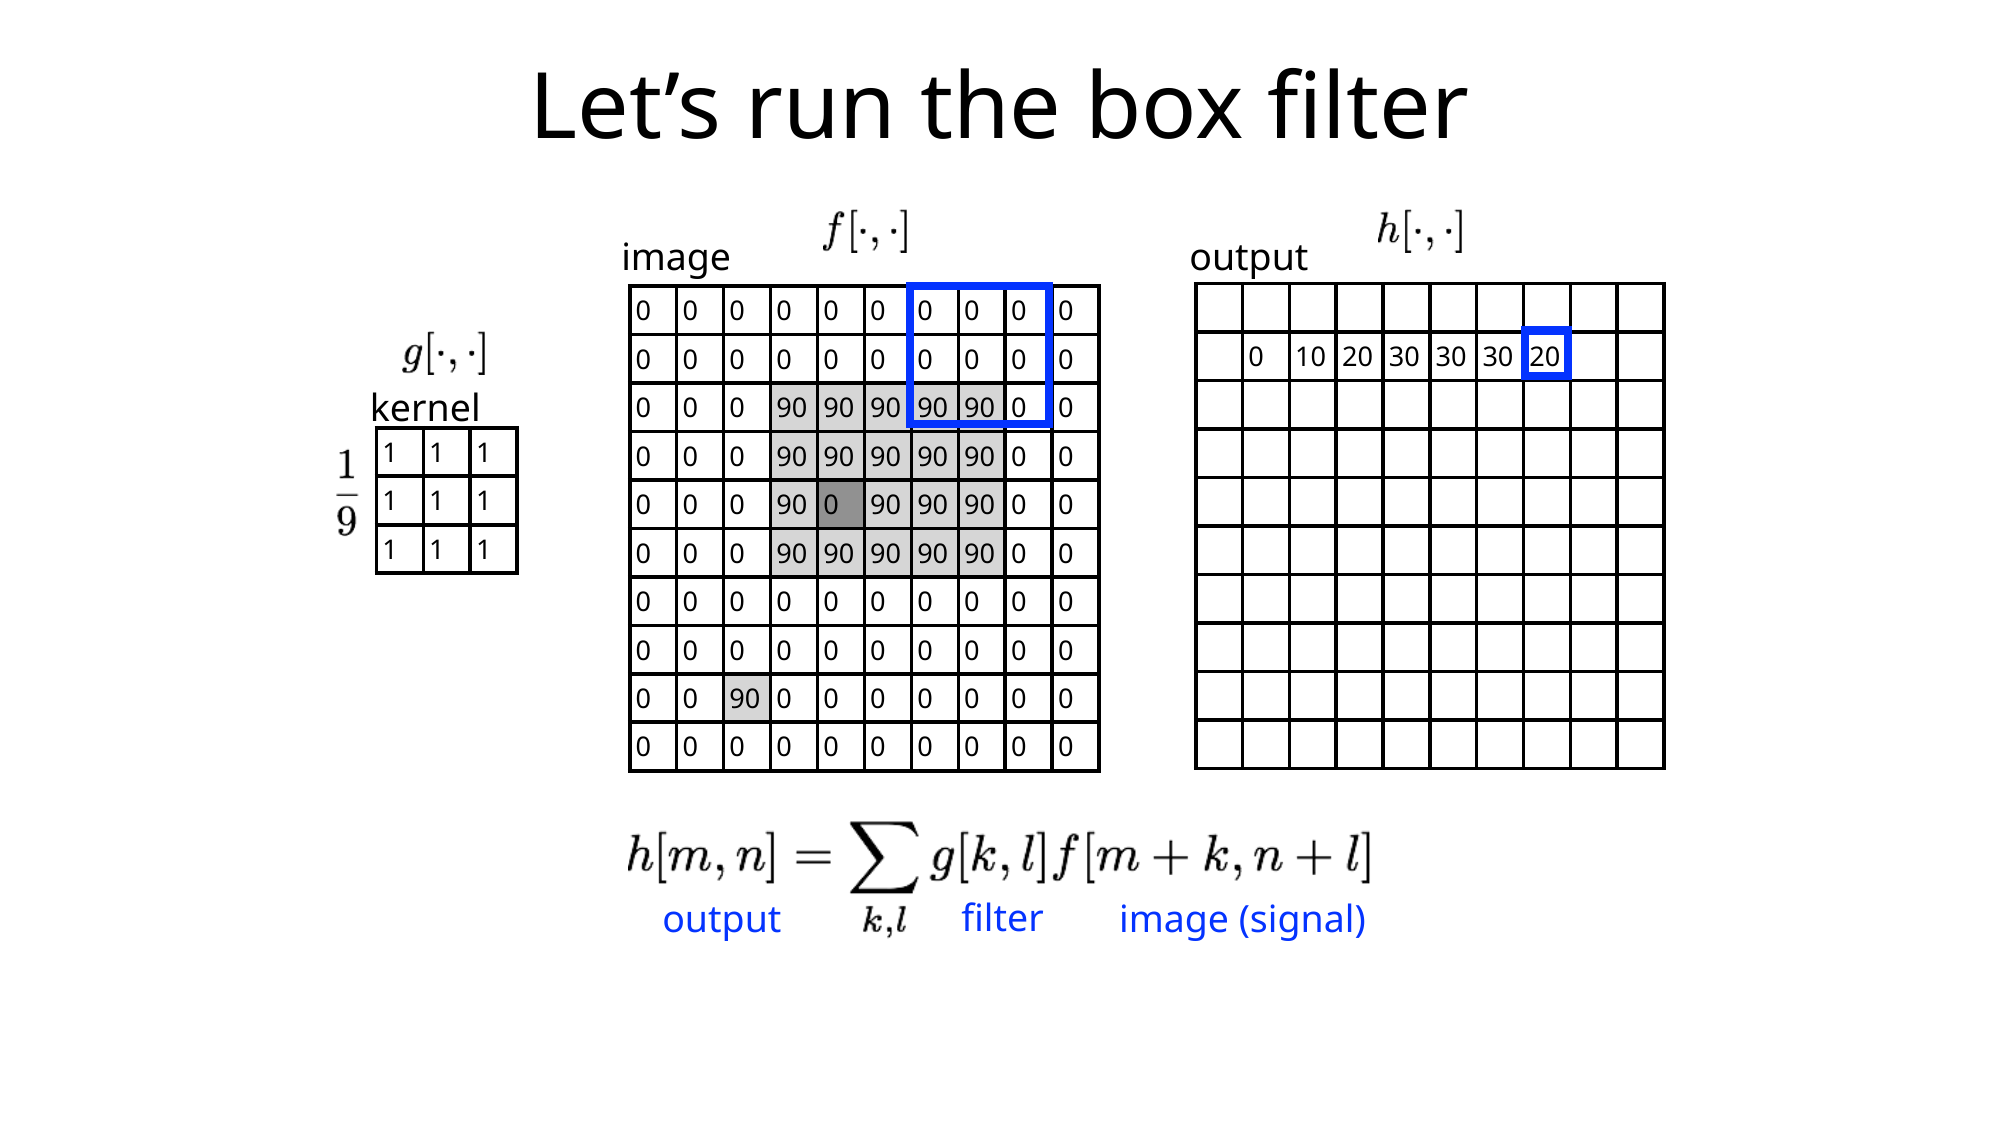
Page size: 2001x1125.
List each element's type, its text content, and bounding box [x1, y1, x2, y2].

table_cell 0 [725, 385, 769, 430]
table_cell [678, 724, 722, 769]
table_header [1291, 285, 1334, 330]
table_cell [1198, 479, 1241, 524]
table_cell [1478, 528, 1522, 573]
table_cell 0 [678, 579, 722, 624]
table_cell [1338, 479, 1381, 524]
table_cell 0 [725, 482, 769, 527]
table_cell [378, 478, 422, 523]
table_cell 90 [772, 433, 816, 478]
table_cell 0 [772, 336, 816, 381]
table_cell 0 [866, 336, 909, 381]
table_cell 0 [1054, 385, 1097, 430]
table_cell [725, 724, 769, 769]
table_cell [1619, 431, 1662, 476]
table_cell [1572, 673, 1615, 718]
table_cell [1198, 722, 1241, 767]
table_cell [1291, 528, 1334, 573]
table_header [1244, 285, 1288, 330]
table_cell 90 [819, 433, 863, 478]
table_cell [1054, 676, 1097, 720]
table_cell 0 [678, 530, 722, 575]
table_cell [1432, 673, 1475, 718]
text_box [1189, 232, 1309, 278]
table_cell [1338, 625, 1381, 670]
table_cell 90 [913, 425, 957, 430]
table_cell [1244, 431, 1288, 476]
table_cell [632, 724, 675, 769]
table_cell 0 [1054, 433, 1097, 478]
picture [823, 209, 908, 254]
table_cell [425, 478, 468, 523]
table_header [1572, 285, 1615, 330]
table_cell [1244, 722, 1288, 767]
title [0, 0, 2000, 218]
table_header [1338, 285, 1381, 330]
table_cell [1478, 334, 1522, 379]
table_cell 90 [772, 482, 816, 527]
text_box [909, 285, 1050, 425]
table_cell 0 [678, 433, 722, 478]
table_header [425, 430, 468, 474]
table_cell 0 [678, 482, 722, 527]
table_cell 0 [632, 482, 675, 527]
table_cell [1619, 722, 1662, 767]
table_cell 90 [913, 433, 957, 478]
table_header 0 [632, 288, 675, 333]
table_cell 0 [725, 627, 769, 672]
table_cell 0 [725, 336, 769, 381]
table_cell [1007, 724, 1050, 769]
table_cell 0 [1054, 482, 1097, 527]
table_header 0 [725, 288, 769, 333]
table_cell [425, 527, 468, 571]
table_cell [1244, 334, 1288, 379]
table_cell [1244, 479, 1288, 524]
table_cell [1385, 334, 1428, 379]
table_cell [1572, 382, 1615, 427]
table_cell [1432, 528, 1475, 573]
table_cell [1385, 479, 1428, 524]
table_cell 90 [866, 433, 910, 478]
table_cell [1244, 625, 1288, 670]
table_cell 0 [632, 579, 675, 624]
picture [402, 331, 486, 375]
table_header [1432, 285, 1475, 330]
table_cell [1572, 479, 1615, 524]
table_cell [1478, 431, 1522, 476]
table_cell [1291, 625, 1334, 670]
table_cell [1198, 528, 1241, 573]
table_cell 0 [819, 482, 863, 527]
table_header 0 [1054, 288, 1097, 333]
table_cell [378, 527, 422, 571]
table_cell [1198, 673, 1241, 718]
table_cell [1291, 576, 1334, 621]
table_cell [725, 676, 769, 720]
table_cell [472, 478, 515, 523]
table_cell 0 [1054, 579, 1097, 624]
table_cell 0 [960, 579, 1003, 624]
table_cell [1198, 431, 1241, 476]
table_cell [1198, 334, 1241, 379]
table_cell 90 [772, 530, 816, 575]
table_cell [1385, 382, 1428, 427]
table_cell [772, 724, 816, 769]
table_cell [1572, 431, 1615, 476]
table_cell 0 [913, 579, 957, 624]
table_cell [1432, 334, 1475, 379]
table_cell 0 [725, 579, 769, 624]
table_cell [1007, 627, 1050, 672]
table_cell 90 [913, 482, 957, 527]
table_cell 90 [772, 385, 816, 430]
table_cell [1432, 625, 1475, 670]
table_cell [1244, 382, 1288, 427]
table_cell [1432, 382, 1475, 427]
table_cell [1291, 722, 1334, 767]
table_cell 0 [632, 385, 675, 430]
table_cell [819, 627, 863, 672]
table_cell 90 [866, 530, 910, 575]
table_cell 0 [1054, 336, 1097, 381]
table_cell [960, 627, 1003, 672]
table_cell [1478, 576, 1522, 621]
table_cell 90 [960, 482, 1003, 527]
table_cell 0 [1007, 425, 1050, 430]
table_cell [1244, 576, 1288, 621]
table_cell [1385, 722, 1428, 767]
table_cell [1432, 431, 1475, 476]
table_cell 90 [913, 530, 957, 575]
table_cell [1291, 431, 1334, 476]
table_cell 0 [632, 433, 675, 478]
table_cell 0 [1007, 433, 1050, 478]
table_cell 90 [866, 482, 910, 527]
table_cell 0 [632, 336, 675, 381]
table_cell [1385, 528, 1428, 573]
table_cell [1525, 528, 1569, 573]
table_cell 0 [772, 579, 816, 624]
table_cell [1244, 528, 1288, 573]
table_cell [819, 676, 863, 720]
table_cell 0 [819, 336, 863, 381]
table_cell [913, 627, 957, 672]
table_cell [960, 676, 1003, 720]
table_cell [1525, 382, 1569, 427]
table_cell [1291, 479, 1334, 524]
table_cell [1572, 722, 1615, 767]
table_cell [1432, 576, 1475, 621]
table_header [1619, 285, 1662, 330]
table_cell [1338, 382, 1381, 427]
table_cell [960, 724, 1003, 769]
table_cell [1478, 673, 1522, 718]
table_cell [819, 724, 863, 769]
table_header 0 [678, 288, 722, 333]
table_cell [1432, 479, 1475, 524]
table_header 0 [866, 288, 909, 333]
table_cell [1385, 673, 1428, 718]
picture [314, 445, 361, 550]
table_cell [1478, 722, 1522, 767]
table_cell 0 [1007, 482, 1050, 527]
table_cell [1525, 479, 1569, 524]
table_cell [1572, 334, 1615, 379]
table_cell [1385, 431, 1428, 476]
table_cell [1291, 382, 1334, 427]
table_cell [1198, 382, 1241, 427]
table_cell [1007, 676, 1050, 720]
table_cell 0 [678, 336, 722, 381]
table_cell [913, 676, 957, 720]
table_header 0 [772, 288, 816, 333]
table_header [1525, 285, 1569, 330]
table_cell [1525, 673, 1569, 718]
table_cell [1338, 576, 1381, 621]
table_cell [1525, 576, 1569, 621]
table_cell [678, 676, 722, 720]
table_cell 90 [819, 530, 863, 575]
table_cell 0 [1007, 530, 1050, 575]
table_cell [1385, 625, 1428, 670]
table_cell 0 [772, 627, 816, 672]
table_cell 0 [1054, 530, 1097, 575]
table_cell 0 [725, 433, 769, 478]
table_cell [1432, 722, 1475, 767]
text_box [369, 383, 481, 429]
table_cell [1054, 627, 1097, 672]
picture [628, 821, 1371, 939]
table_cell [913, 724, 957, 769]
table_cell 0 [866, 579, 910, 624]
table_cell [1338, 528, 1381, 573]
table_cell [472, 527, 515, 571]
picture [1378, 209, 1463, 254]
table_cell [1572, 576, 1615, 621]
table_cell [1478, 382, 1522, 427]
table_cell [1338, 334, 1381, 379]
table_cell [866, 676, 910, 720]
table_cell 90 [960, 530, 1003, 575]
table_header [1385, 285, 1428, 330]
table_cell 0 [678, 627, 722, 672]
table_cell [1525, 625, 1569, 670]
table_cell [1619, 334, 1662, 379]
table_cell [1572, 528, 1615, 573]
table_header 0 [819, 288, 863, 333]
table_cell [1619, 382, 1662, 427]
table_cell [1525, 431, 1569, 476]
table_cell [1619, 576, 1662, 621]
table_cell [1198, 576, 1241, 621]
table_cell 90 [960, 425, 1003, 430]
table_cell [1385, 576, 1428, 621]
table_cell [866, 724, 910, 769]
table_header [1198, 285, 1241, 330]
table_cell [866, 627, 910, 672]
table_cell 0 [678, 385, 722, 430]
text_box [1524, 330, 1569, 377]
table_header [378, 430, 422, 474]
table_cell 0 [725, 530, 769, 575]
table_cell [1525, 722, 1569, 767]
table_cell 0 [632, 530, 675, 575]
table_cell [1478, 479, 1522, 524]
table_cell 0 [1007, 579, 1050, 624]
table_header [1478, 285, 1522, 330]
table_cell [1572, 625, 1615, 670]
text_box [621, 232, 732, 278]
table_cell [1619, 625, 1662, 670]
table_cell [1619, 673, 1662, 718]
table_cell 90 [960, 433, 1003, 478]
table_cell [772, 676, 816, 720]
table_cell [1478, 625, 1522, 670]
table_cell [1198, 625, 1241, 670]
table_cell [1619, 479, 1662, 524]
table_cell 0 [819, 579, 863, 624]
table_cell 90 [819, 385, 863, 430]
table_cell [632, 676, 675, 720]
table_cell 0 [632, 627, 675, 672]
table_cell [1291, 334, 1334, 379]
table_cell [1291, 673, 1334, 718]
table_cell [1338, 431, 1381, 476]
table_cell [1619, 528, 1662, 573]
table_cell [1244, 673, 1288, 718]
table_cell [1338, 722, 1381, 767]
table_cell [1338, 673, 1381, 718]
table_cell 90 [866, 385, 910, 430]
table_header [472, 430, 515, 474]
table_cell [1054, 724, 1097, 769]
